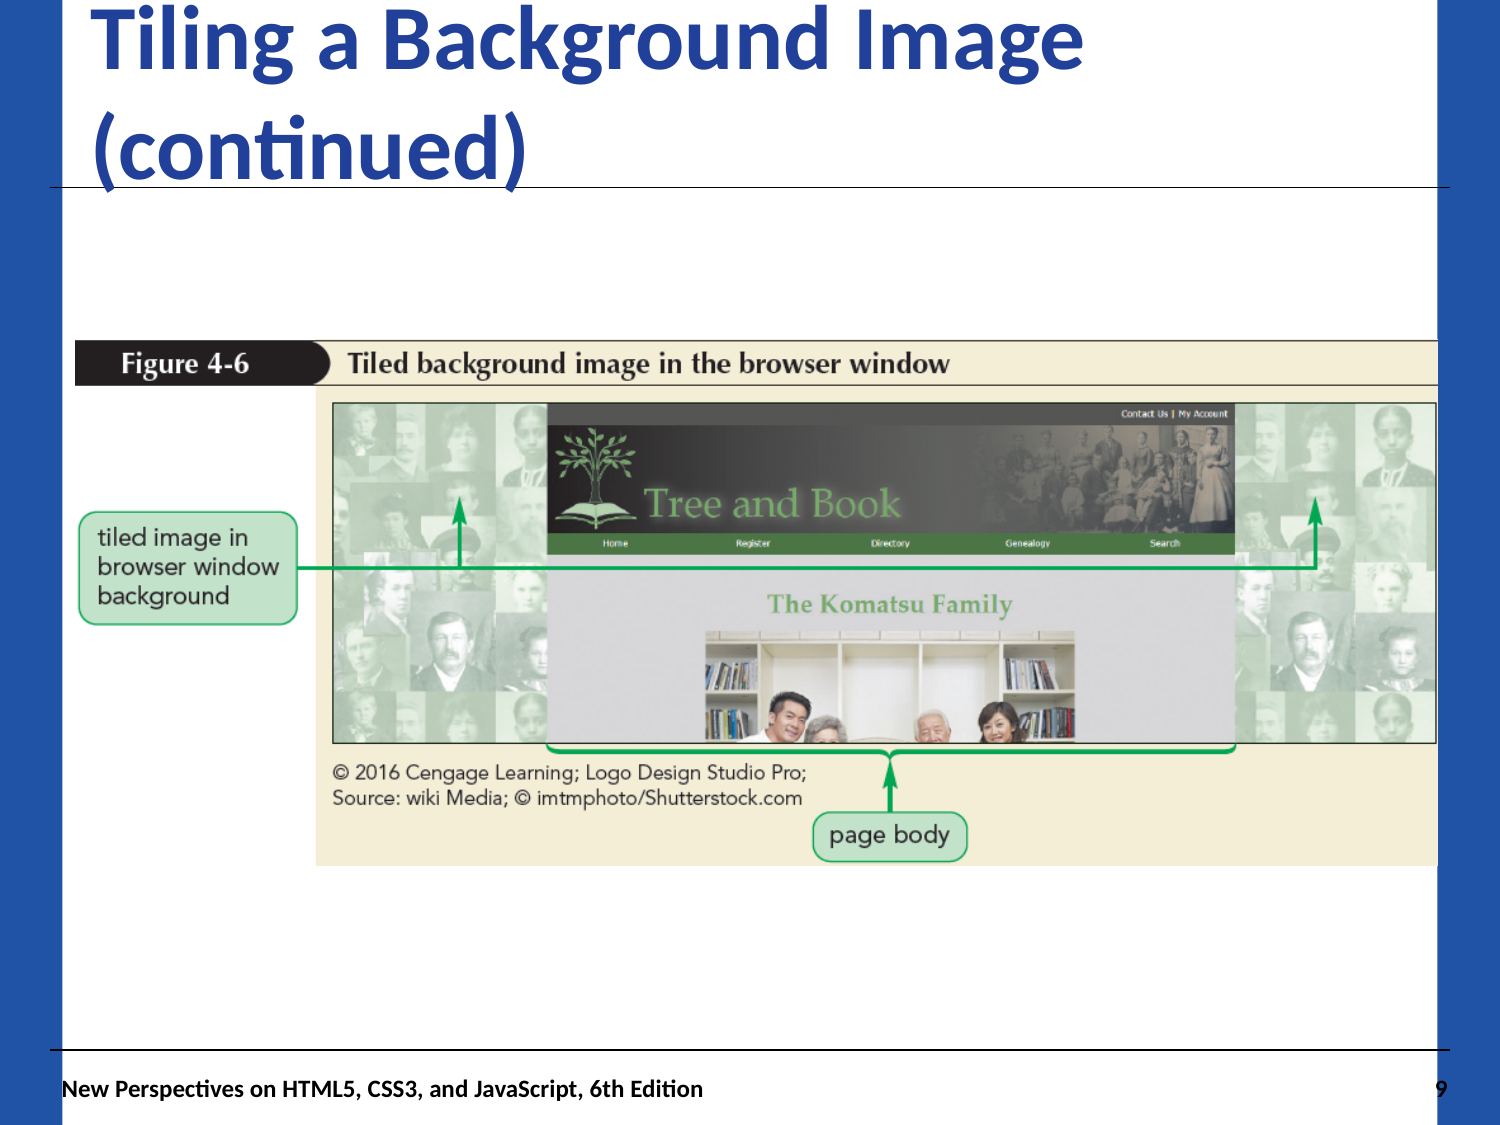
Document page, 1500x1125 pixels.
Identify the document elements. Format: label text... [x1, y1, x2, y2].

title Tiling a Background Image (continued) [74, 12, 1438, 163]
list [74, 339, 1438, 866]
slide_number 9 [1397, 1050, 1463, 1125]
footer New Perspectives on HTML5, CSS3, and JavaScript, 6th Edition [46, 1050, 1397, 1125]
